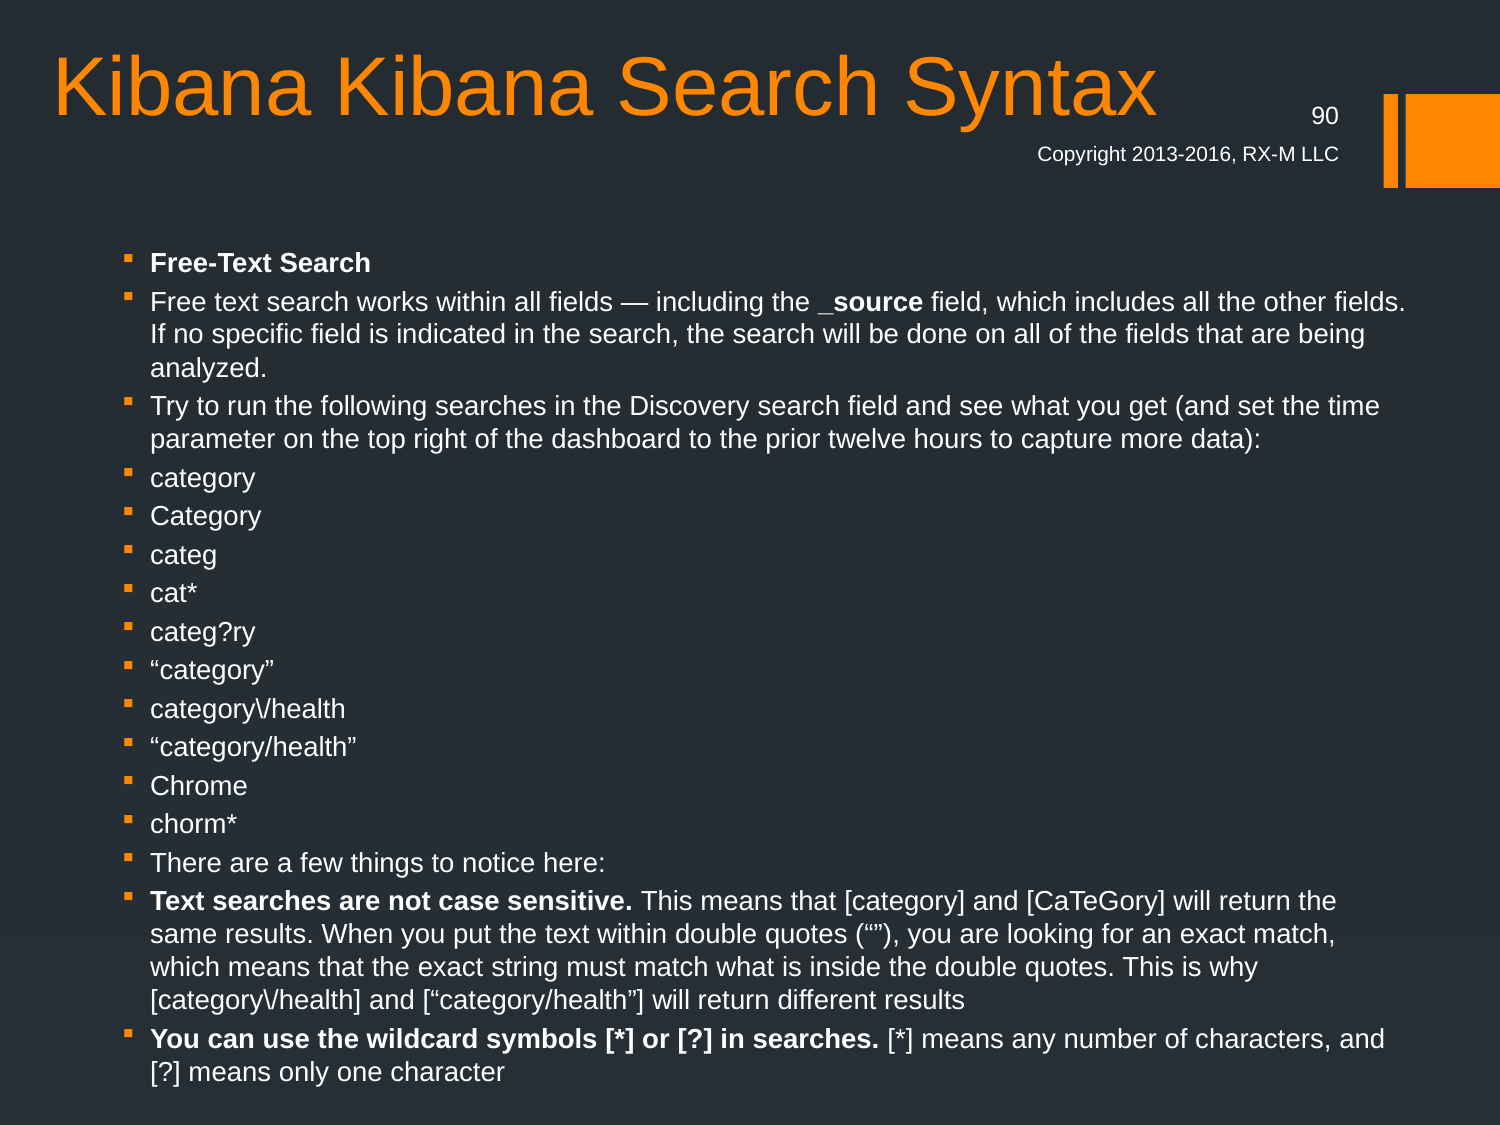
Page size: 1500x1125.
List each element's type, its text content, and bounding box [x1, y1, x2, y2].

slide_number 90 [1199, 90, 1355, 140]
title Kibana Kibana Search Syntax [37, 0, 1238, 140]
list Free-Text Search Free text search works within all fields — including the _source field, which includes all the other fields. If no specific field is indicated in the search, the search will be done on all of the fields that are being analyzed. Try to run the following searches in the Discovery search field and see what you get (and set the time parameter on the top right of the dashboard to the prior twelve hours to capture more data): category Category categ cat* categ?ry “category” category\/health “category/health” Chrome chorm* There are a few things to notice here: Text searches are not case sensitive. This means that [category] and [CaTeGory] will return the same results. When you put the text within double quotes (“”), you are looking for an exact match, which means that the exact string must match what is inside the double quotes. This is why [category\/health] and [“category/health”] will return different results You can use the wildcard symbols [*] or [?] in searches. [*] means any number of characters, and [?] means only one character [99, 237, 1425, 1100]
footer Copyright 2013-2016, RX-M LLC [985, 140, 1355, 190]
